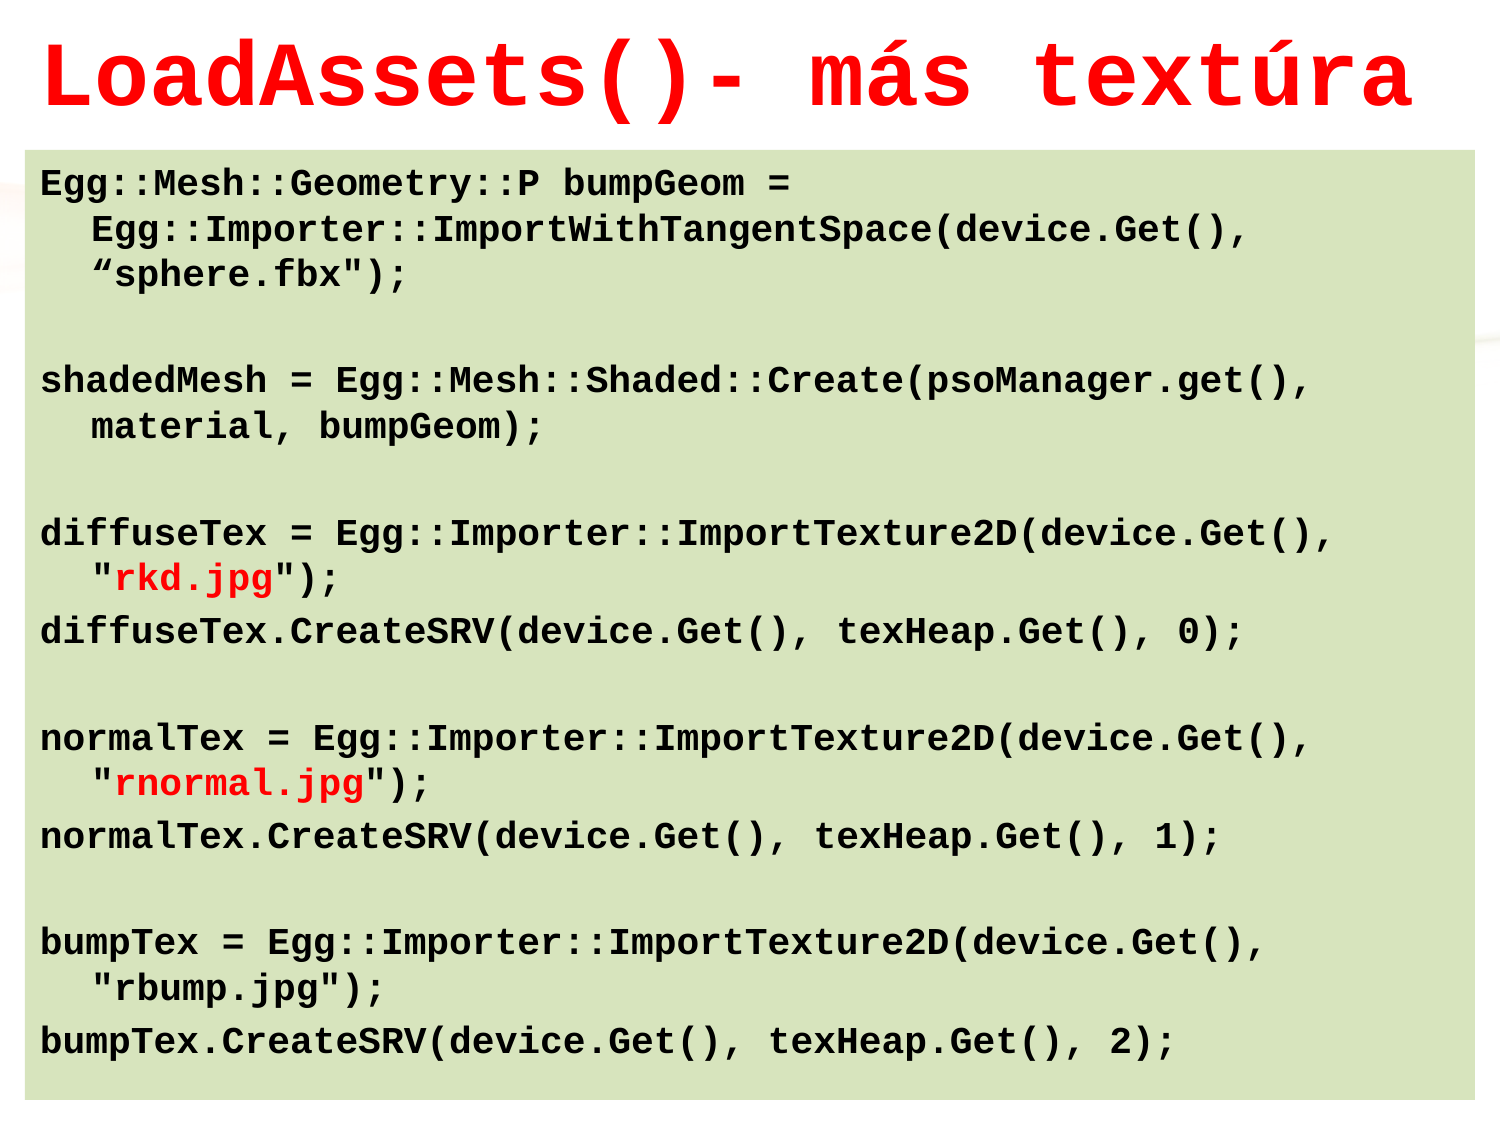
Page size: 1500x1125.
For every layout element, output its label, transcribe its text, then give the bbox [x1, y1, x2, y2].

title LoadAssets()- más textúra [24, 12, 1475, 125]
list Egg::Mesh::Geometry::P bumpGeom = Egg::Importer::ImportWithTangentSpace(device.Get(), “sphere.fbx"); shadedMesh = Egg::Mesh::Shaded::Create(psoManager.get(), material, bumpGeom); diffuseTex = Egg::Importer::ImportTexture2D(device.Get(), "rkd.jpg"); diffuseTex.CreateSRV(device.Get(), texHeap.Get(), 0); normalTex = Egg::Importer::ImportTexture2D(device.Get(), "rnormal.jpg"); normalTex.CreateSRV(device.Get(), texHeap.Get(), 1); bumpTex = Egg::Importer::ImportTexture2D(device.Get(), "rbump.jpg"); bumpTex.CreateSRV(device.Get(), texHeap.Get(), 2); [24, 149, 1475, 1100]
